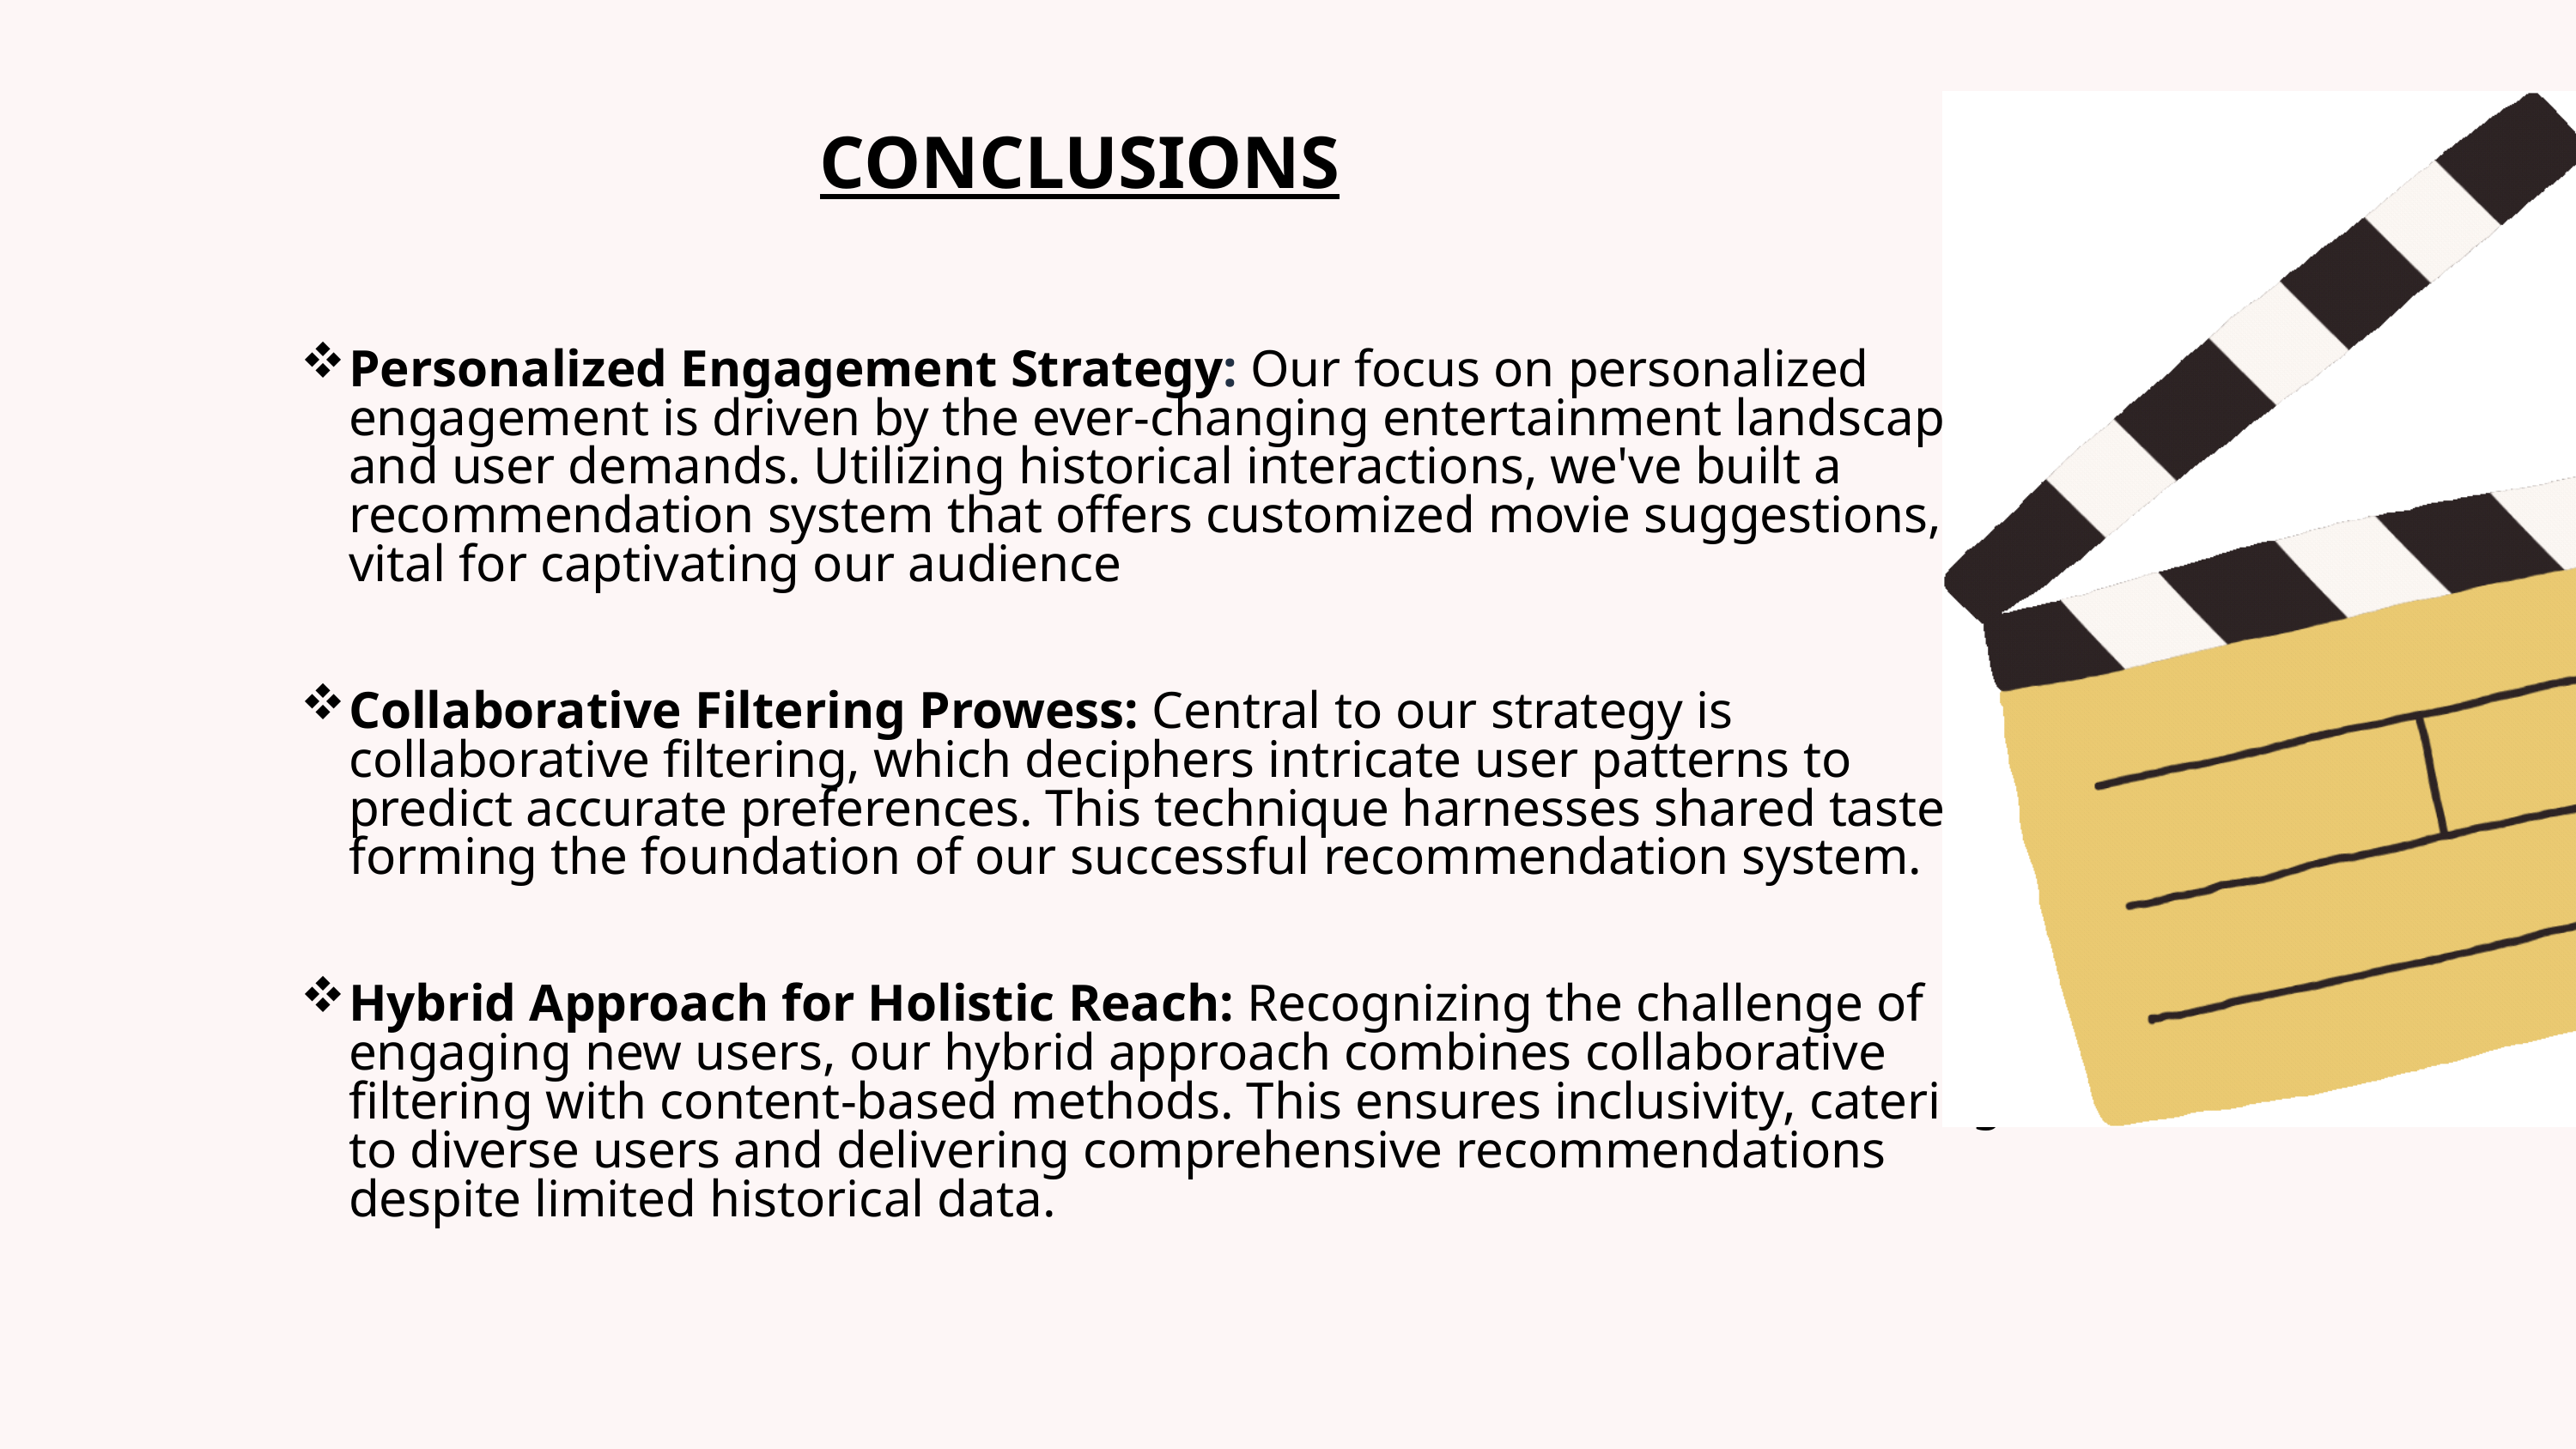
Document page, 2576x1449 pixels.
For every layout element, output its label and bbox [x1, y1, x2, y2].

picture [1942, 90, 2576, 1127]
text_box [300, 9, 2029, 1129]
